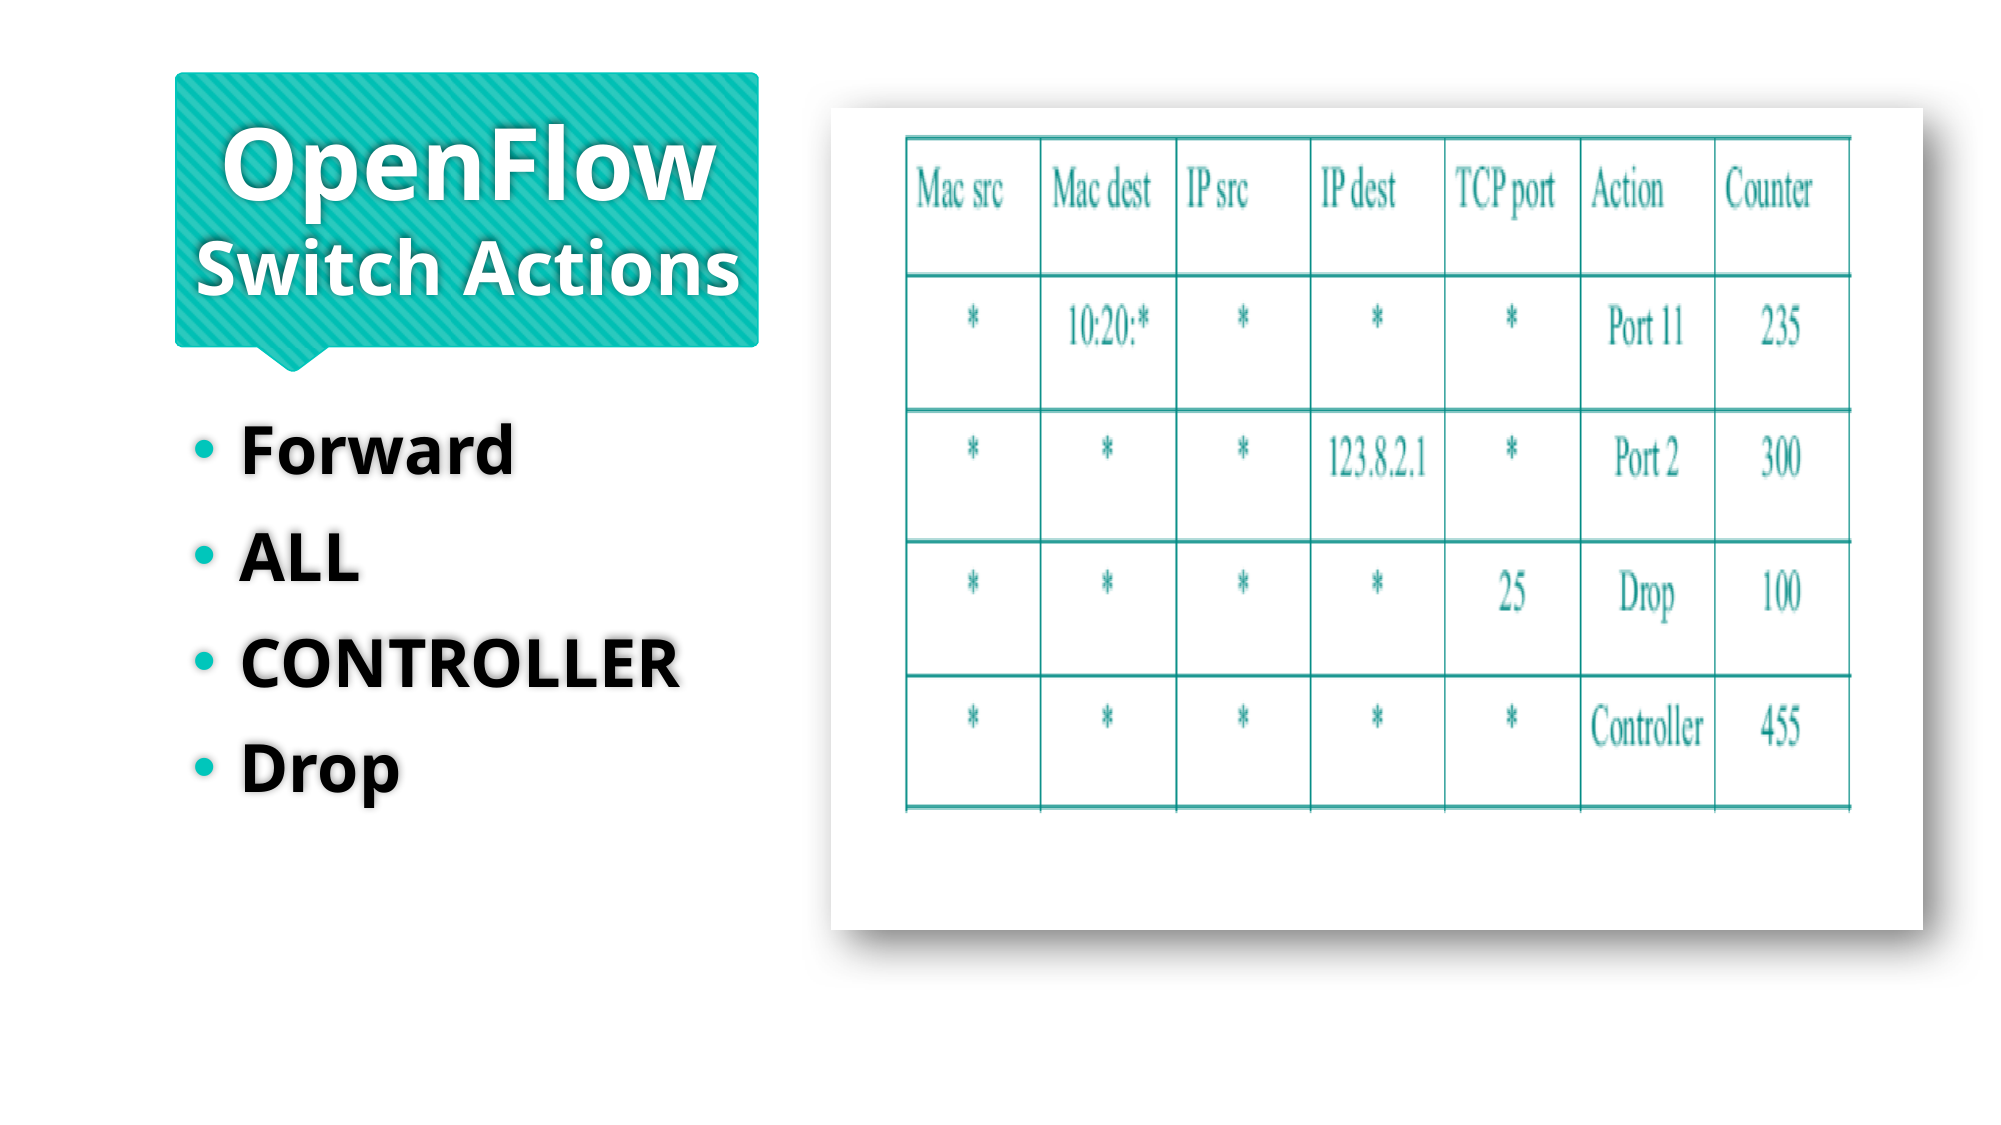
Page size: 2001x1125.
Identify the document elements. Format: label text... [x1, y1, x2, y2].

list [831, 108, 1923, 930]
list Forward ALL CONTROLLER Drop [177, 338, 760, 930]
title OpenFlow Switch Actions [177, 52, 760, 318]
